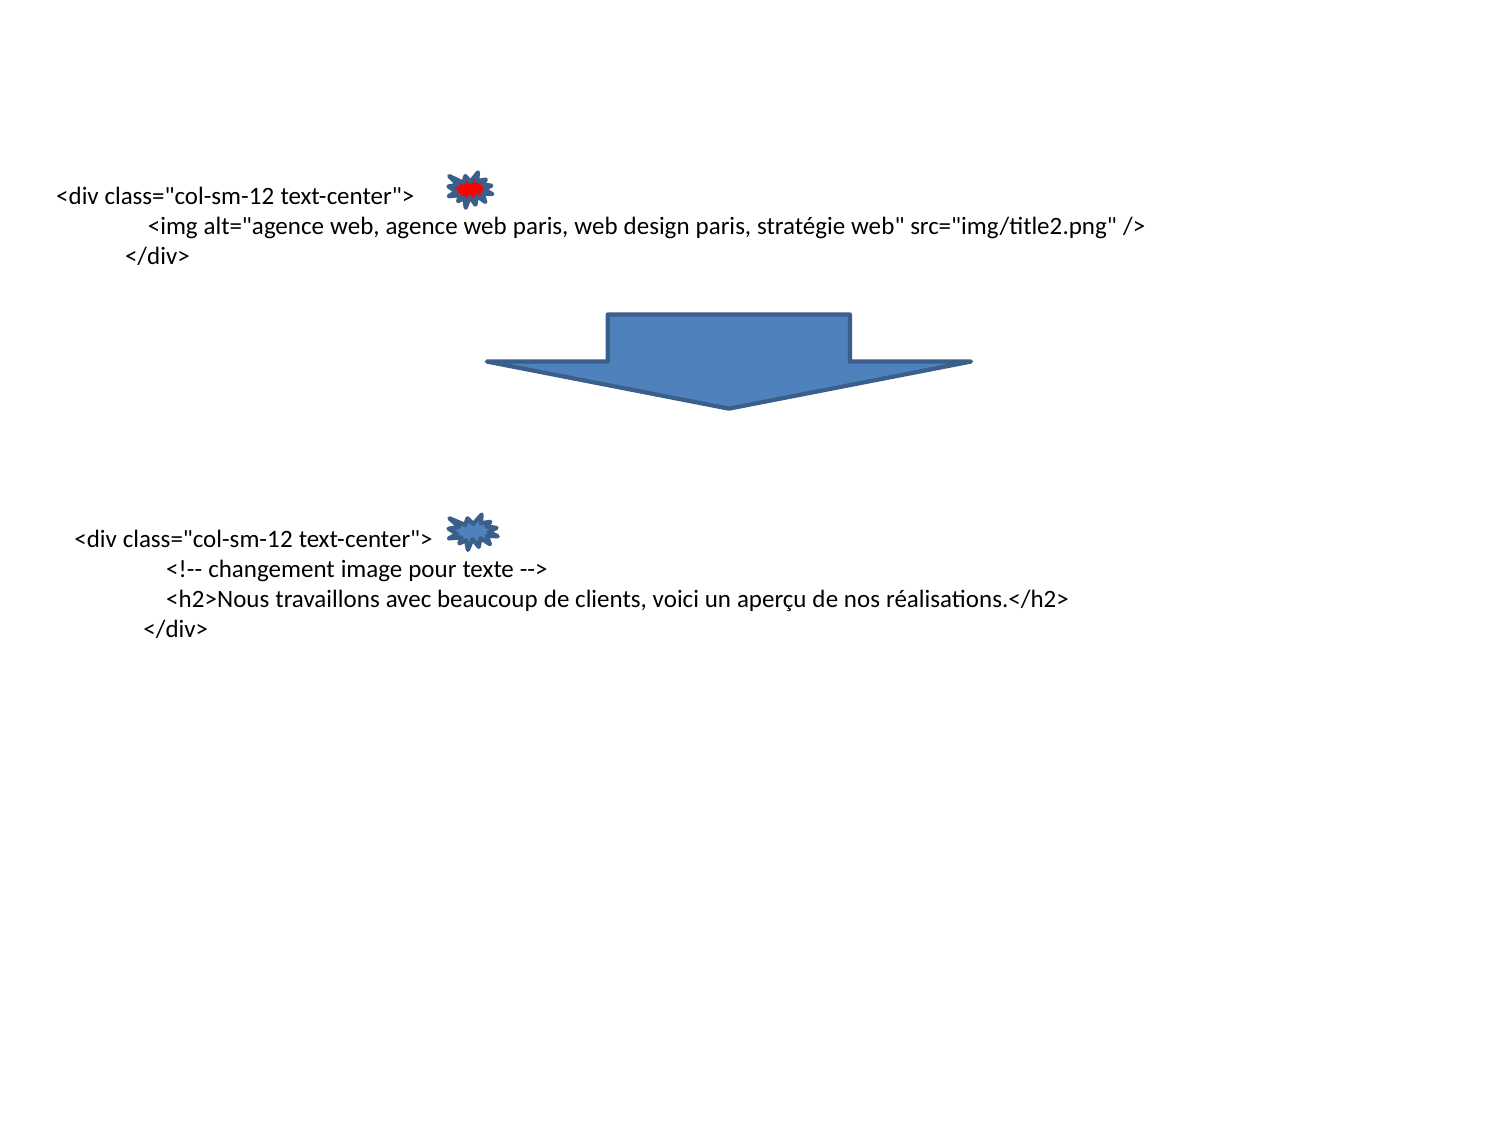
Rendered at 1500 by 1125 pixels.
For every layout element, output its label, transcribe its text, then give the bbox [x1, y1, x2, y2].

text_box <div class="col-sm-12 text-center"> <img alt="agence web, agence web paris, web design paris, stratégie web" src="img/title2.png" /> </div> [41, 172, 1365, 277]
text_box [484, 312, 974, 411]
text_box [446, 170, 495, 210]
text_box <div class="col-sm-12 text-center"> <!-- changement image pour texte --> <h2>Nous travaillons avec beaucoup de clients, voici un aperçu de nos réalisations.</h2> </div> [59, 515, 1312, 650]
text_box [446, 512, 500, 553]
